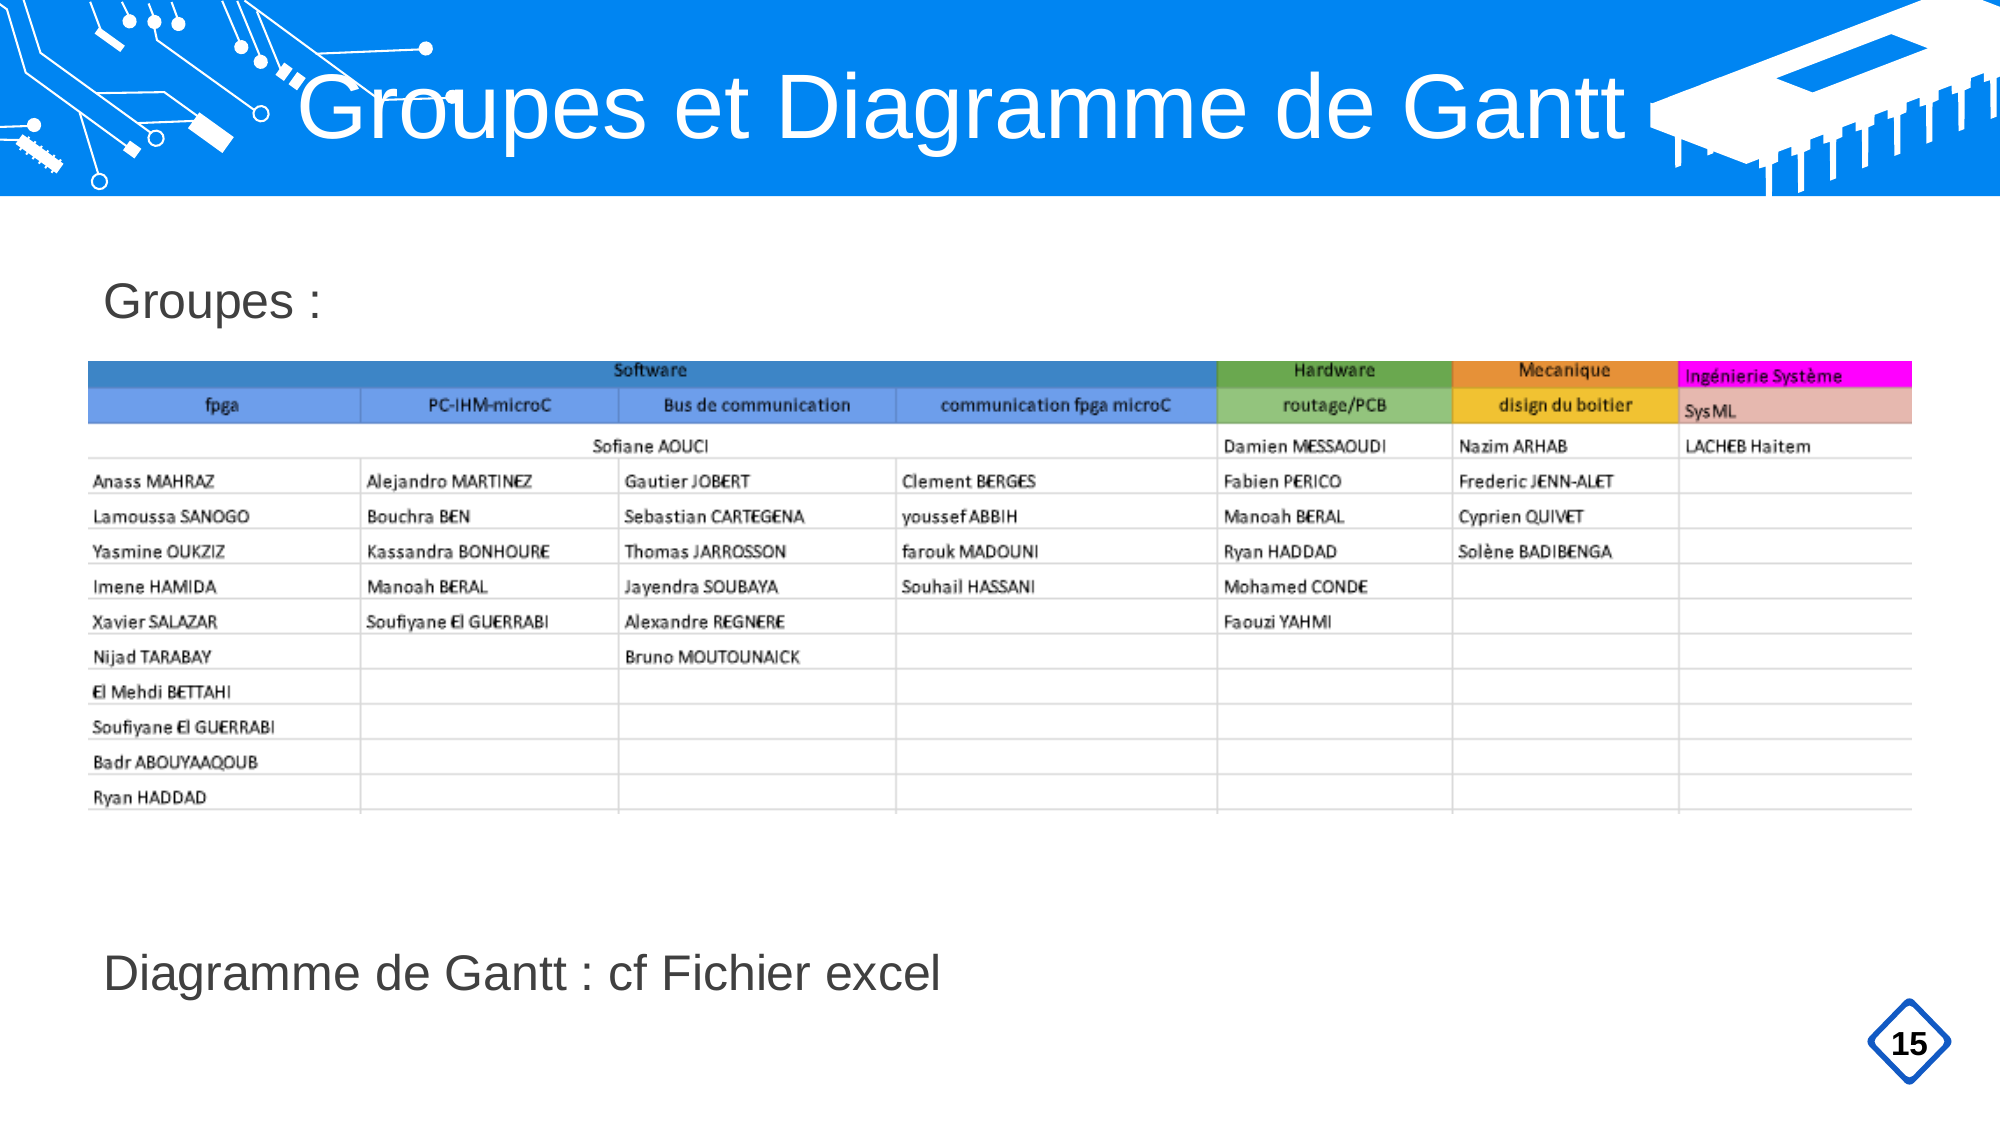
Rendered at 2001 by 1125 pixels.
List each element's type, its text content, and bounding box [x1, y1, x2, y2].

text_box Diagramme de Gantt : cf Fichier excel [88, 933, 1055, 1009]
text_box Groupes : [88, 260, 1055, 336]
picture [88, 361, 1912, 814]
list Groupes et Diagramme de Gantt [13, 49, 1912, 168]
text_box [1867, 998, 1952, 1085]
